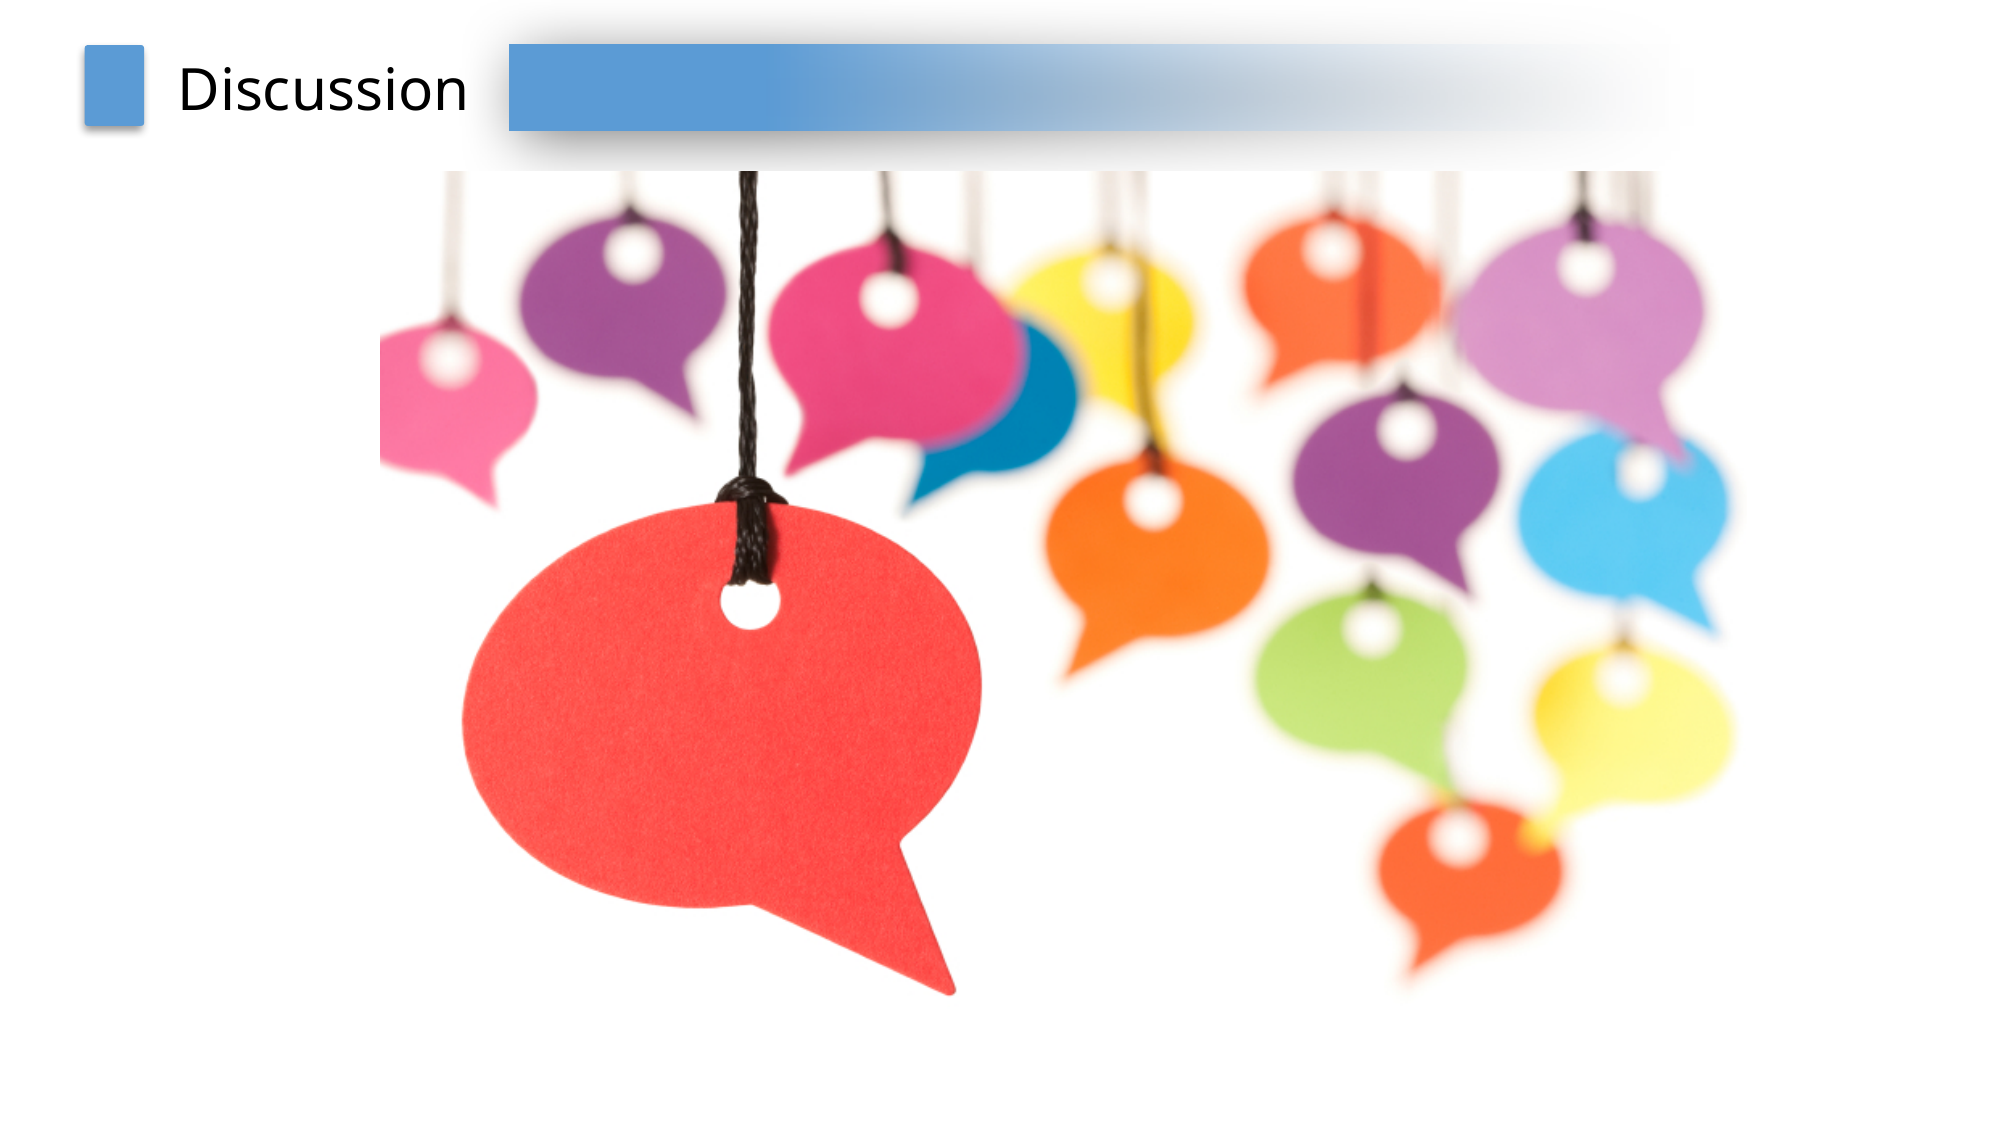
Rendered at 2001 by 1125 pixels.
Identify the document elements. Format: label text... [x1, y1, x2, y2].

text_box [508, 43, 1671, 131]
text_box [83, 44, 146, 127]
picture [380, 171, 1747, 1081]
text_box Discussion [162, 44, 510, 130]
